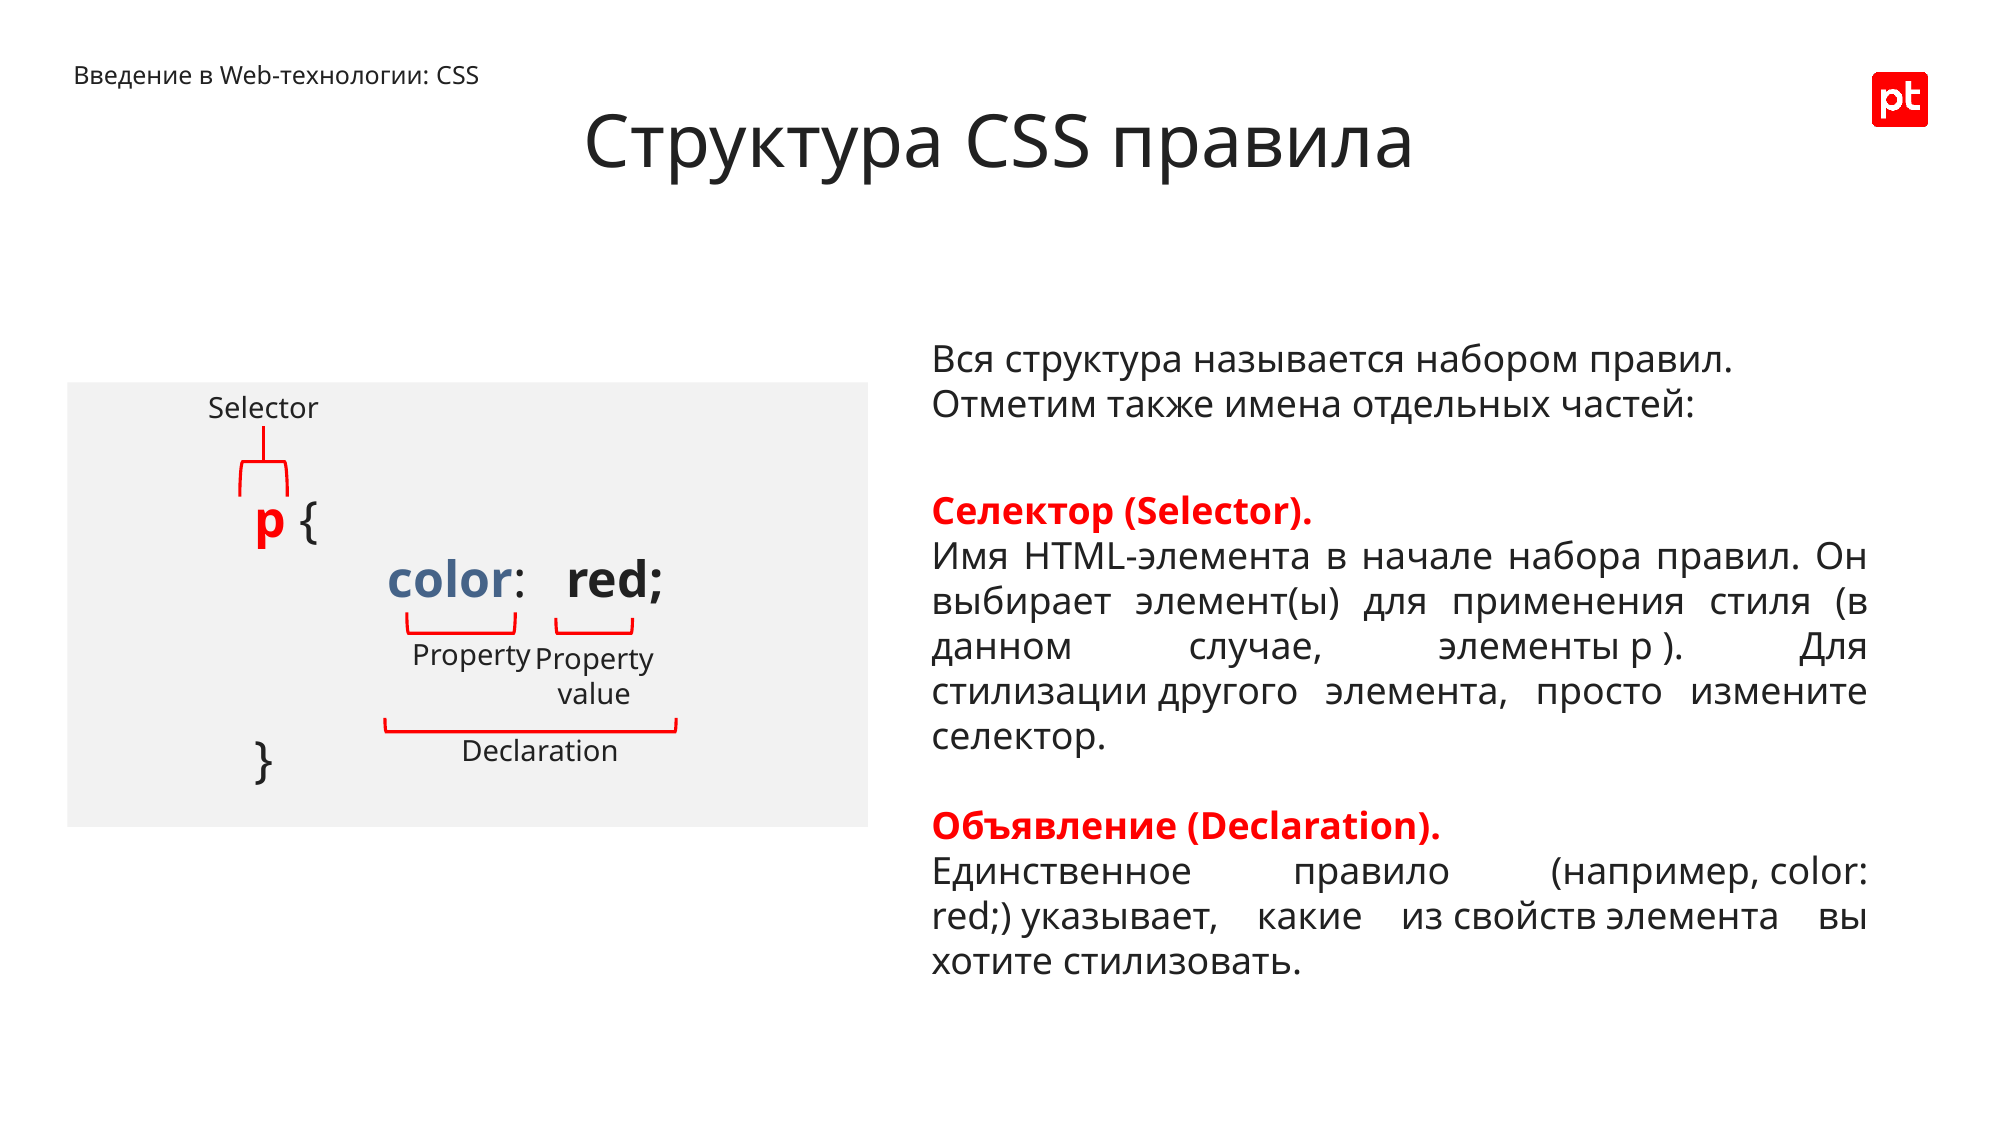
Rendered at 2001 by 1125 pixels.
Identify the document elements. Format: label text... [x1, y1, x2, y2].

text_box Введение в Web-технологии: CSS [58, 52, 504, 113]
text_box Вся структура называется набором правил. Отметим также имена отдельных частей: [916, 327, 1908, 433]
title Структура CSS правила [467, 97, 1533, 242]
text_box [0, 382, 907, 827]
picture [1872, 72, 1928, 127]
text_box Селектор (Selector). Имя HTML-элемента в начале набора правил. Он выбирает элемент(ы) для применения стиля (в данном случае, элементы p ). Для стилизации другого элемента, просто измените селектор. Объявление (Declaration). Единственное правило (например, color: red;) указывает, какие из свойств элемента вы хотите стилизовать. [916, 479, 1884, 1034]
